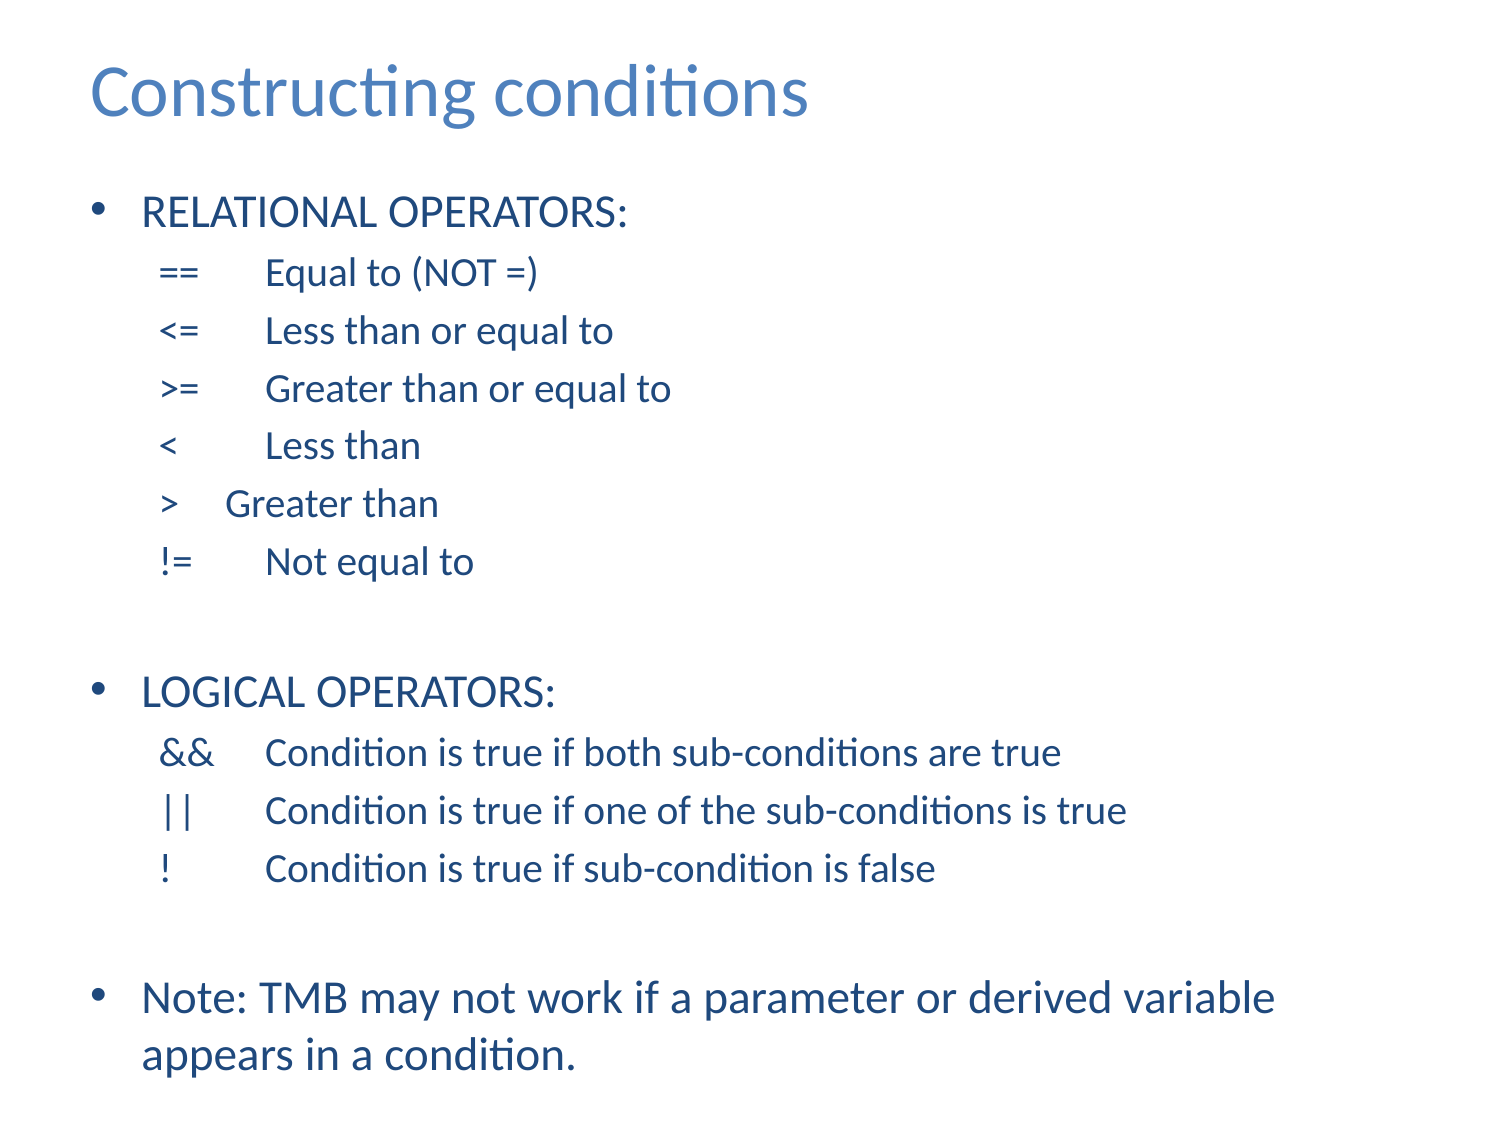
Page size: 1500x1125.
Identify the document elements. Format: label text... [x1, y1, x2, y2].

list RELATIONAL OPERATORS: == Equal to (NOT =) <= Less than or equal to >= Greater than or equal to < Less than > Greater than != Not equal to LOGICAL OPERATORS: && Condition is true if both sub-conditions are true || Condition is true if one of the sub-conditions is true ! Condition is true if sub-condition is false Note: TMB may not work if a parameter or derived variable appears in a condition. [75, 172, 1425, 1090]
title Constructing conditions [75, 30, 1425, 144]
